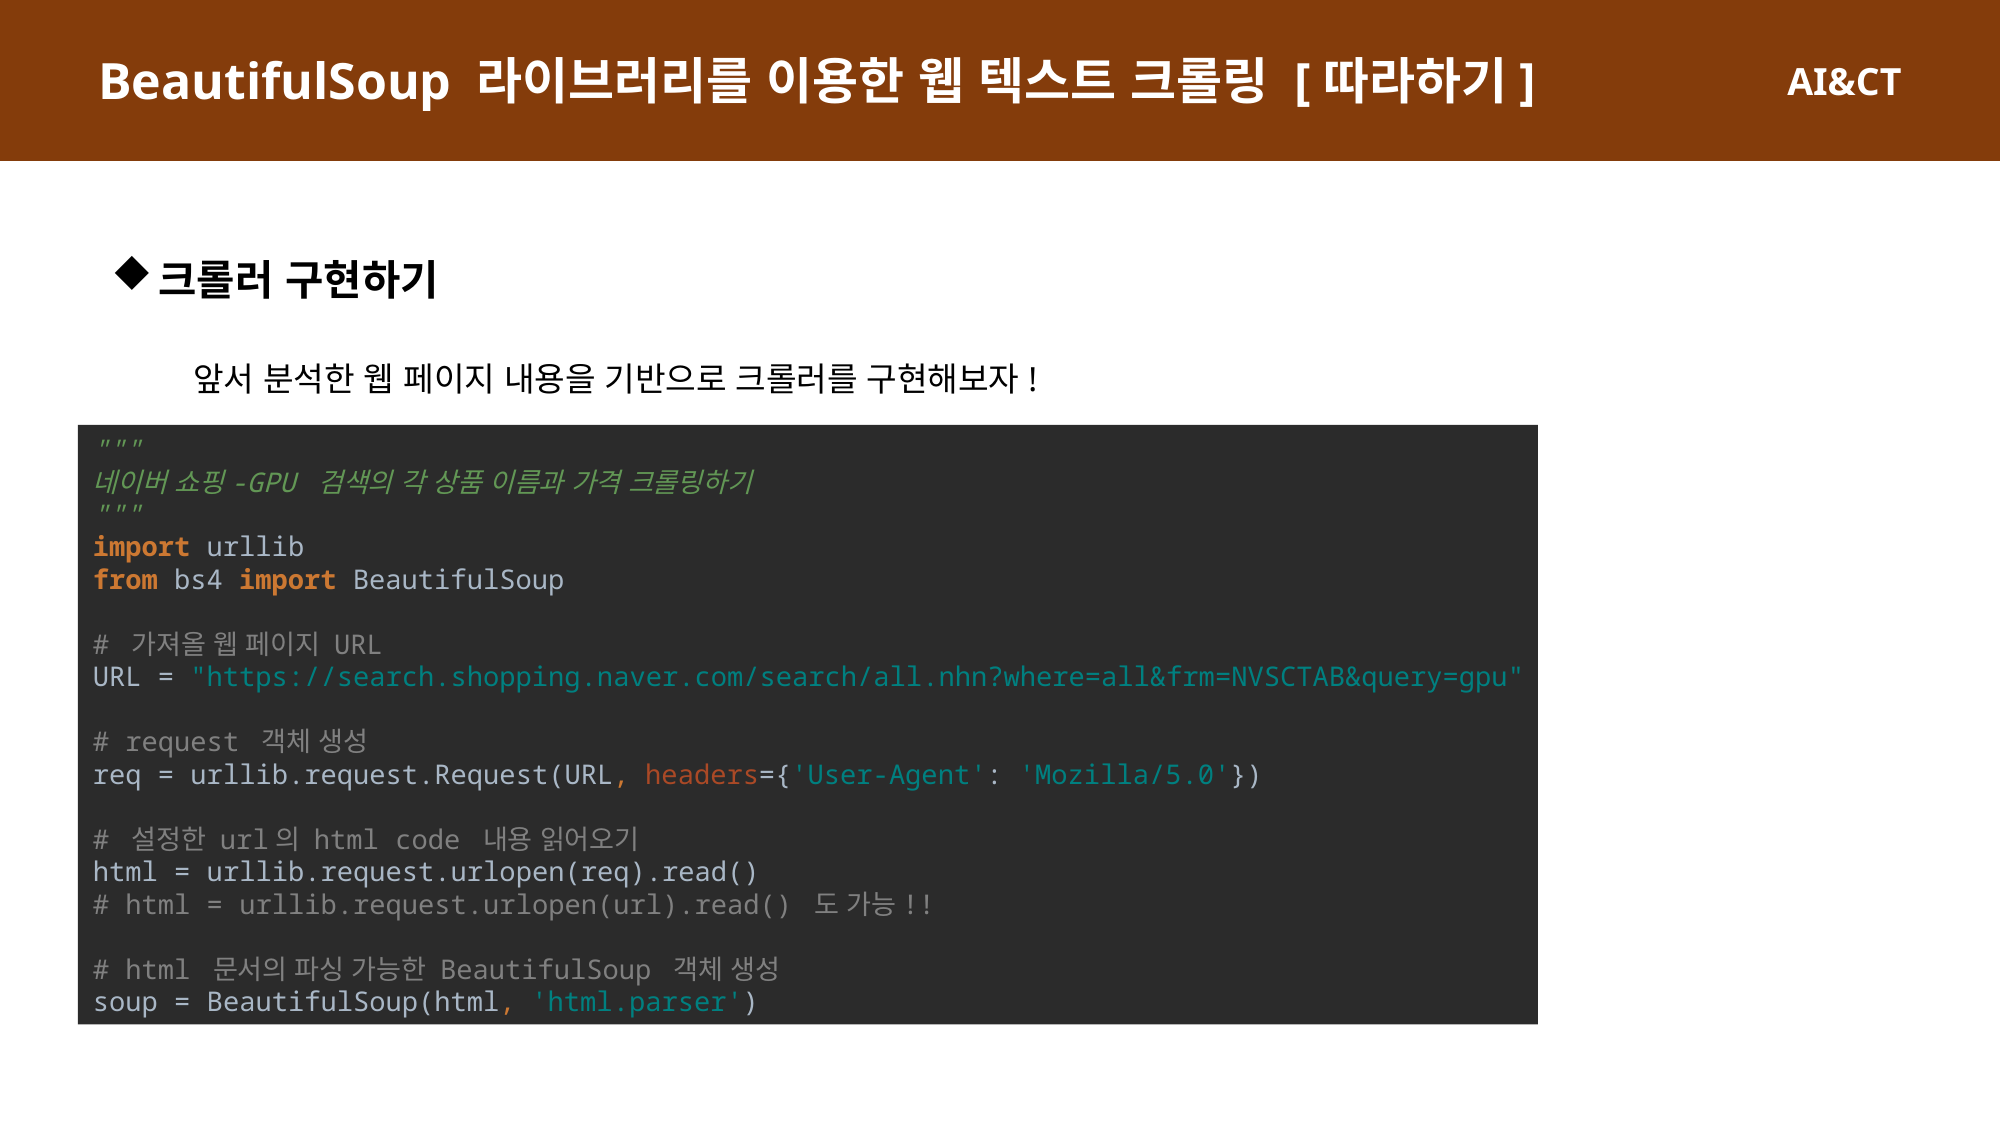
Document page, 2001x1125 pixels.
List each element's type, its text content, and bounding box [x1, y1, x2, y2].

text_box 크롤러 구현하기 [96, 246, 455, 312]
text_box 앞서 분석한 웹 페이지 내용을 기반으로 크롤러를 구현해보자! [178, 310, 1053, 405]
text_box BeautifulSoup 라이브러리를 이용한 웹 텍스트 크롤링 [따라하기] [83, 42, 1551, 118]
text_box """ 네이버 쇼핑-GPU 검색의 각 상품 이름과 가격 크롤링하기 """ import urllib from bs4 import BeautifulSoup # 가져올 웹 페이지 URL URL = "https://search.shopping.naver.com/search/all.nhn?where=all&frm=NVSCTAB&query=gpu" # request 객체 생성 req = urllib.request.Request(URL, headers={'User-Agent': 'Mozilla/5.0'}) # 설정한 url의 html code 내용 읽어오기 html = urllib.request.urlopen(req).read() # html = urllib.request.urlopen(url).read() 도 가능!! # html 문서의 파싱 가능한 BeautifulSoup 객체 생성 soup = BeautifulSoup(html, 'html.parser') [77, 424, 1538, 1025]
